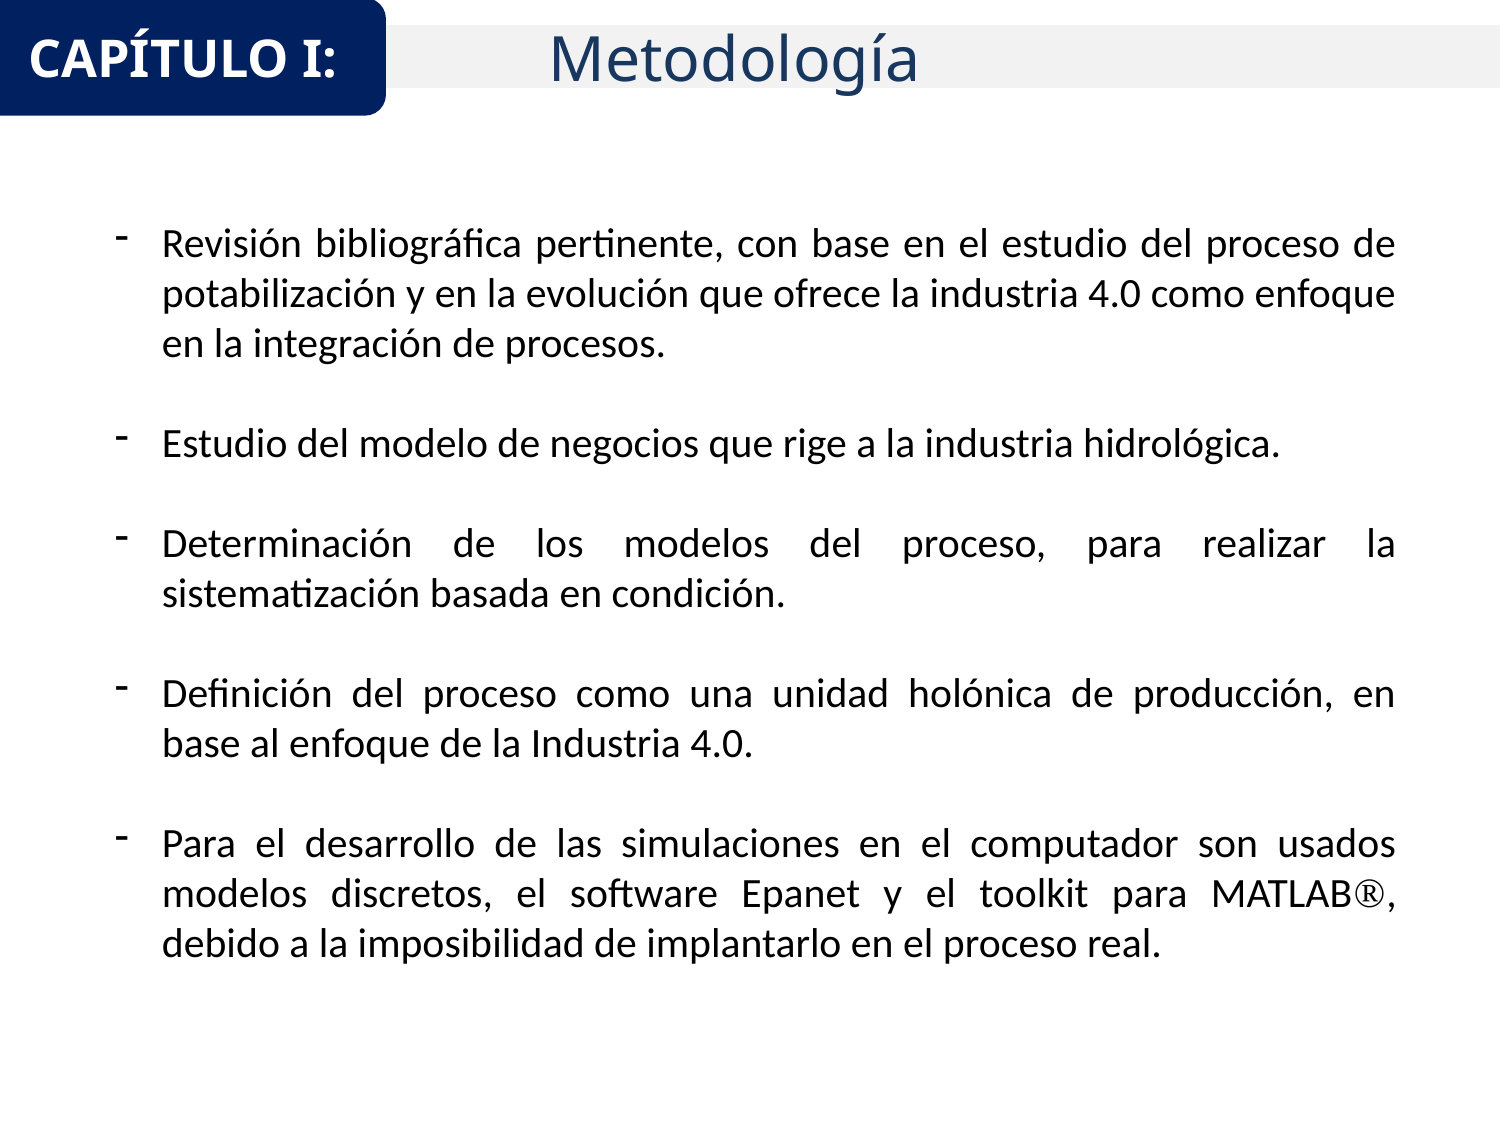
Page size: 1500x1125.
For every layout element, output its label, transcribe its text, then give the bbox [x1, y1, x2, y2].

text_box CAPÍTULO I: [0, 0, 386, 116]
text_box Revisión bibliográfica pertinente, con base en el estudio del proceso de potabilización y en la evolución que ofrece la industria 4.0 como enfoque en la integración de procesos. Estudio del modelo de negocios que rige a la industria hidrológica. Determinación de los modelos del proceso, para realizar la sistematización basada en condición. Definición del proceso como una unidad holónica de producción, en base al enfoque de la Industria 4.0. Para el desarrollo de las simulaciones en el computador son usados modelos discretos, el software Epanet y el toolkit para MATLAB, debido a la imposibilidad de implantarlo en el proceso real. [100, 208, 1412, 974]
text_box Metodología [386, 25, 1500, 88]
